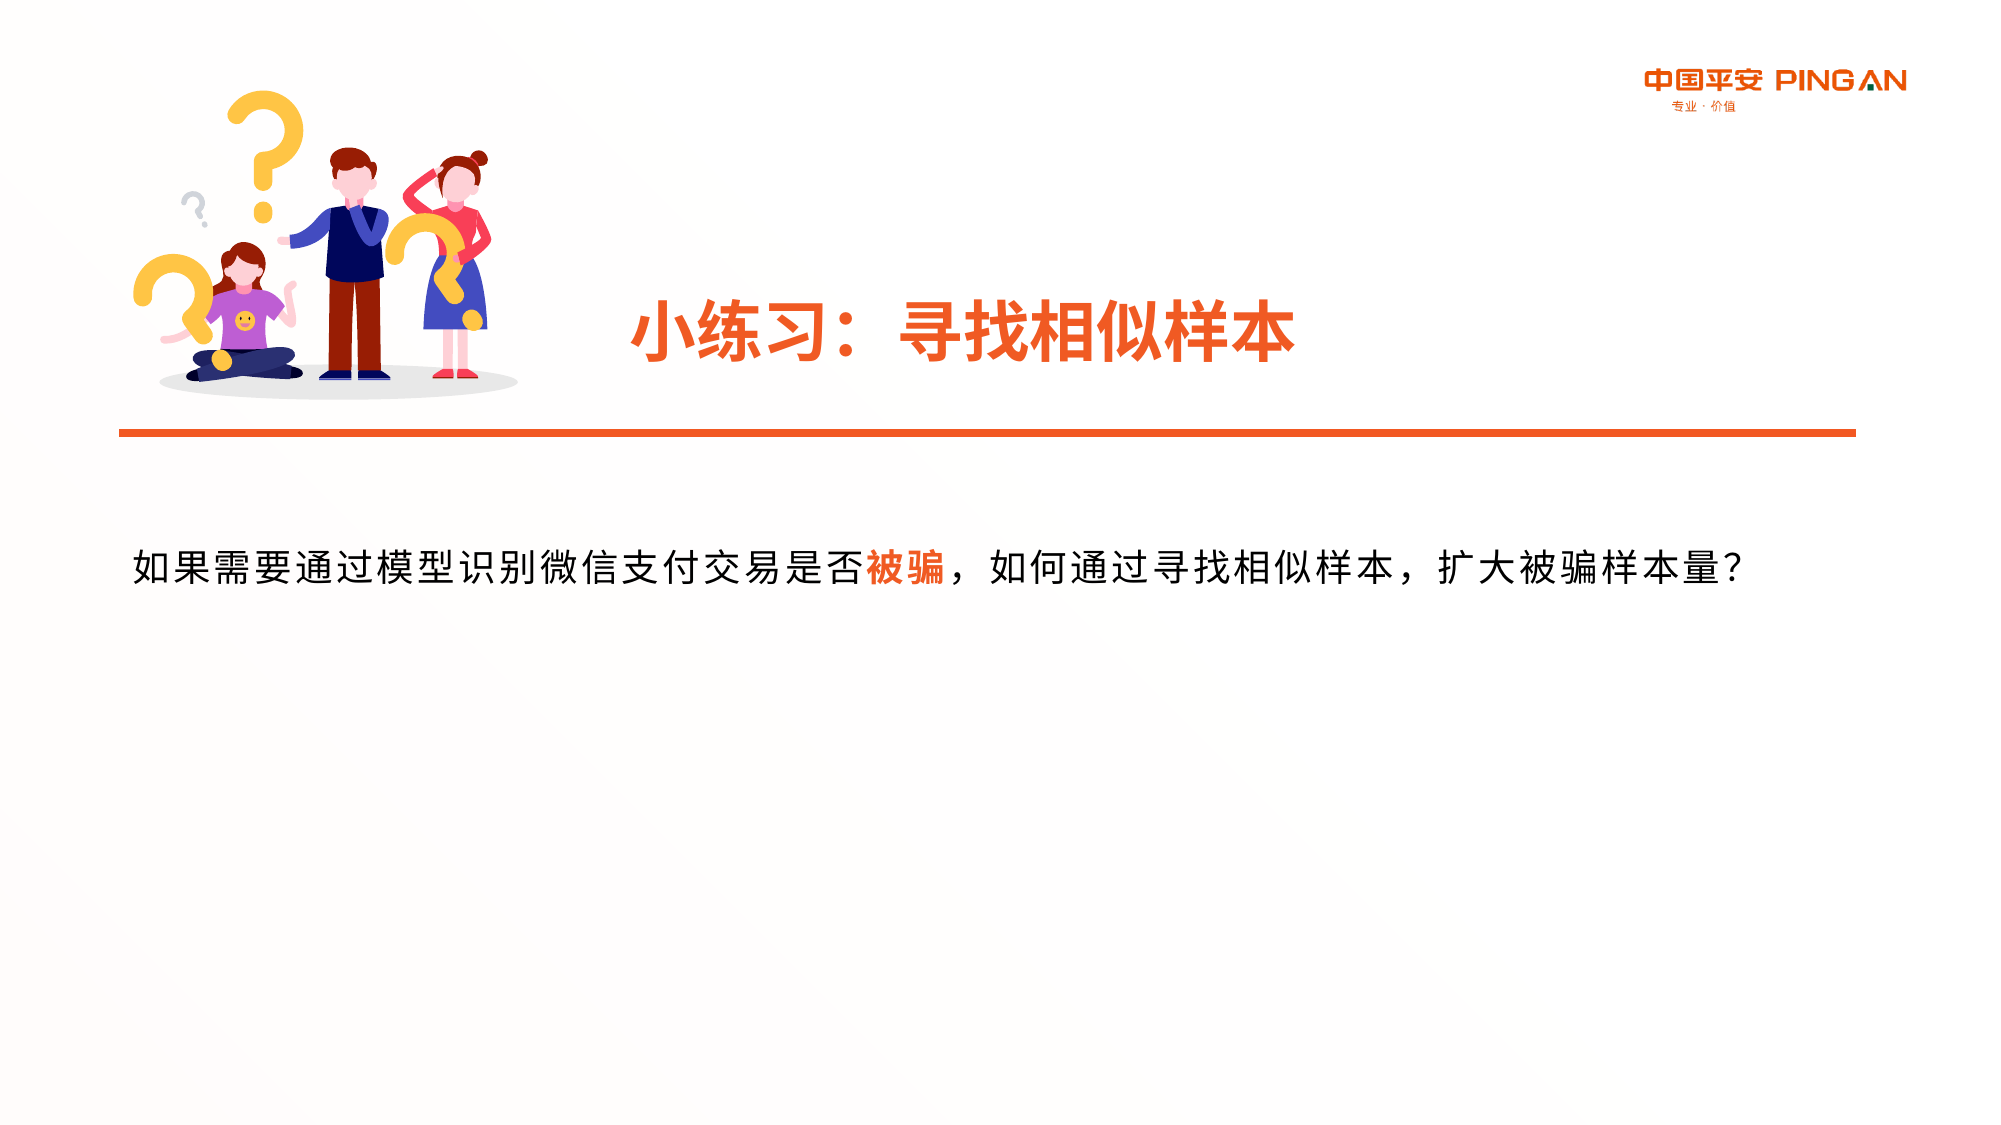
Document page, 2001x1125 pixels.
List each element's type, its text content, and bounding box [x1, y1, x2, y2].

text_box 小练习：寻找相似样本 [627, 291, 1747, 368]
text_box 如果需要通过模型识别微信支付交易是否被骗，如何通过寻找相似样本，扩大被骗样本量？ [117, 527, 1857, 597]
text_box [133, 90, 518, 400]
picture [1624, 49, 1926, 132]
